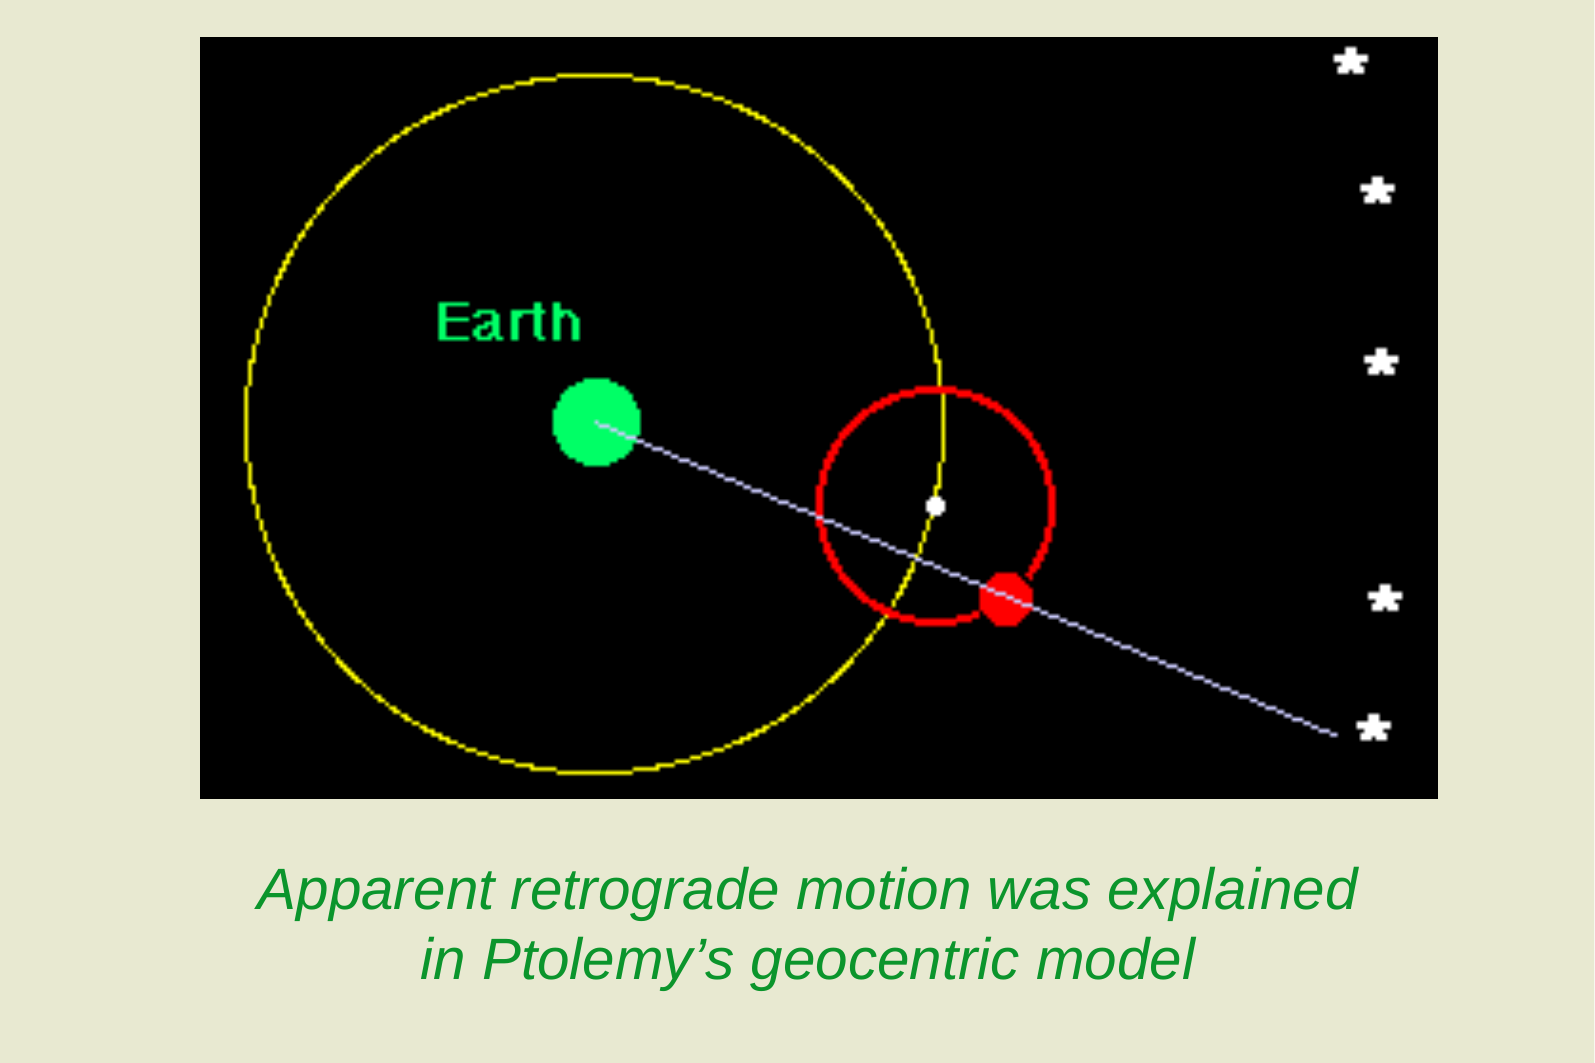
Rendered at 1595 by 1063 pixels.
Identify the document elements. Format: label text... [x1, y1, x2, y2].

text_box Apparent retrograde motion was explained in Ptolemy’s geocentric model [234, 843, 1382, 999]
picture [199, 37, 1438, 799]
